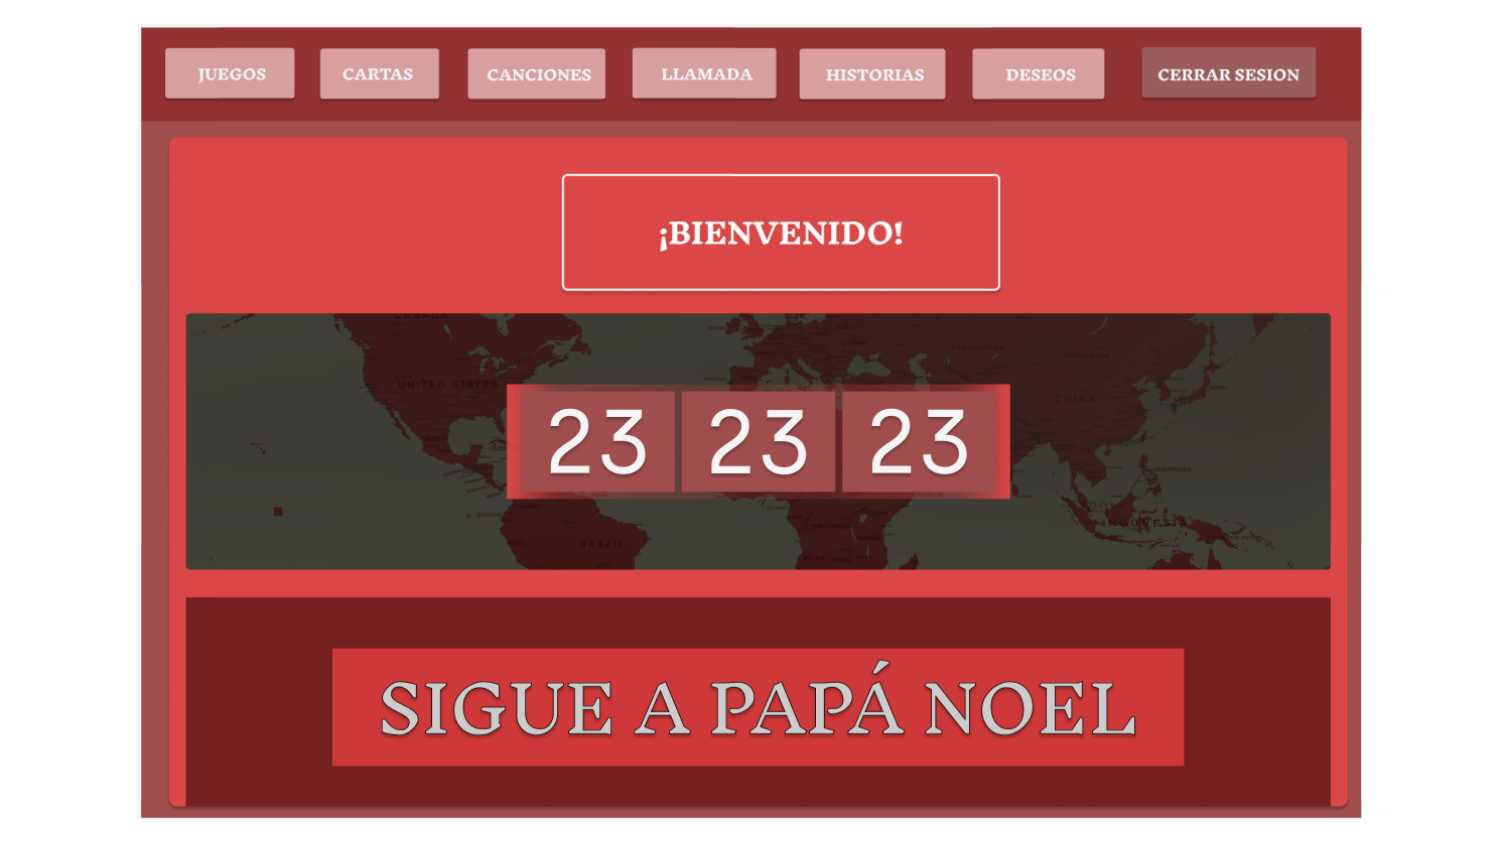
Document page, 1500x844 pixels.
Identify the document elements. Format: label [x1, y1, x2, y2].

picture [138, 24, 1362, 819]
